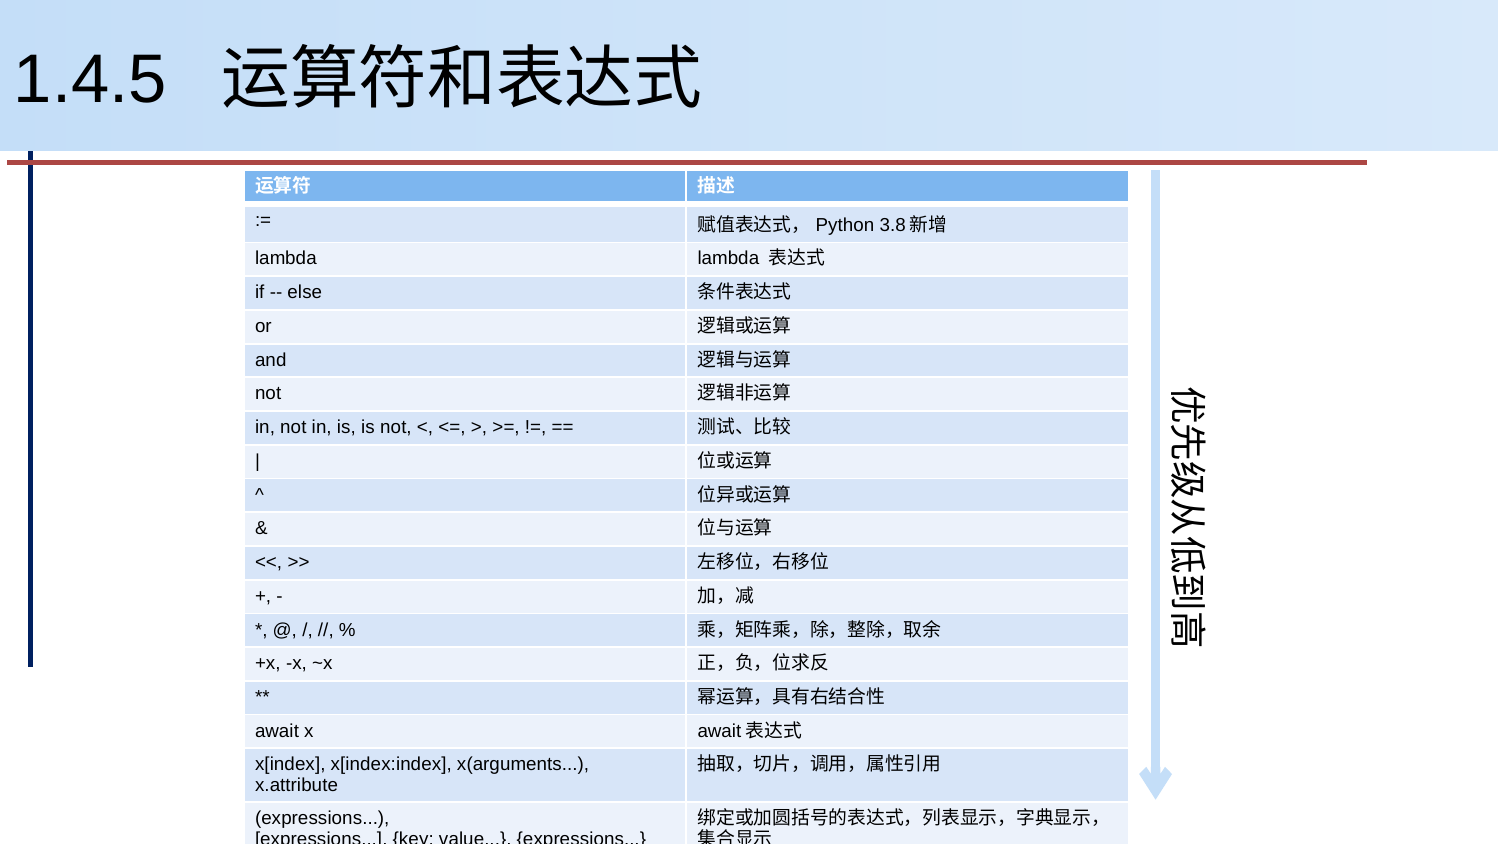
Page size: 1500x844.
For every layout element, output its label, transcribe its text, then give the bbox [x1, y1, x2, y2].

table_cell 幂运算，具有右结合性 [687, 682, 1128, 714]
table_cell ** [245, 682, 685, 714]
table_cell 加，减 [687, 581, 1128, 613]
table_cell or [245, 311, 685, 343]
table_cell *, @, /, //, % [245, 614, 685, 646]
text_box 优先级从低到高 [1156, 371, 1220, 649]
text_box 优先级从低到高 [1143, 371, 1155, 649]
table_cell ^ [245, 479, 685, 511]
table_cell 抽取，切片，调用，属性引用 [687, 749, 1128, 801]
table_cell 逻辑或运算 [687, 311, 1128, 343]
table_cell lambda [245, 243, 685, 275]
table_cell 左移位，右移位 [687, 547, 1128, 579]
table_cell if -- else [245, 277, 685, 309]
table_cell 绑定或加圆括号的表达式，列表显示，字典显示，集合显示 [687, 803, 1128, 844]
table_cell await x [245, 715, 685, 747]
table_cell 逻辑与运算 [687, 345, 1128, 376]
table_cell await表达式 [687, 715, 1128, 747]
title 1.4.5 运算符和表达式 [0, 0, 1499, 151]
table_cell 逻辑非运算 [687, 378, 1128, 410]
table_cell 位或运算 [687, 446, 1128, 478]
table_cell not [245, 378, 685, 410]
table_cell 位与运算 [687, 513, 1128, 545]
table_cell (expressions...), [expressions...], {key: value...}, {expressions...} [245, 803, 685, 844]
table_cell <<, >> [245, 547, 685, 579]
table_cell 测试、比较 [687, 412, 1128, 444]
table_cell 乘，矩阵乘，除，整除，取余 [687, 614, 1128, 646]
table_cell | [245, 446, 685, 478]
table_cell lambda 表达式 [687, 243, 1128, 275]
table_header 描述 [687, 171, 1128, 201]
table_cell 正，负，位求反 [687, 648, 1128, 680]
table_cell in, not in, is, is not, <, <=, >, >=, !=, == [245, 412, 685, 444]
table_cell 位异或运算 [687, 479, 1128, 511]
table_cell 条件表达式 [687, 277, 1128, 309]
table_cell & [245, 513, 685, 545]
table_cell 赋值表达式，Python 3.8新增 [687, 207, 1128, 242]
table_cell +, - [245, 581, 685, 613]
table_cell +x, -x, ~x [245, 648, 685, 680]
table_cell x[index], x[index:index], x(arguments...), x.attribute [245, 749, 685, 801]
table_cell := [245, 207, 685, 242]
table_header 运算符 [245, 171, 685, 201]
table_cell and [245, 345, 685, 376]
